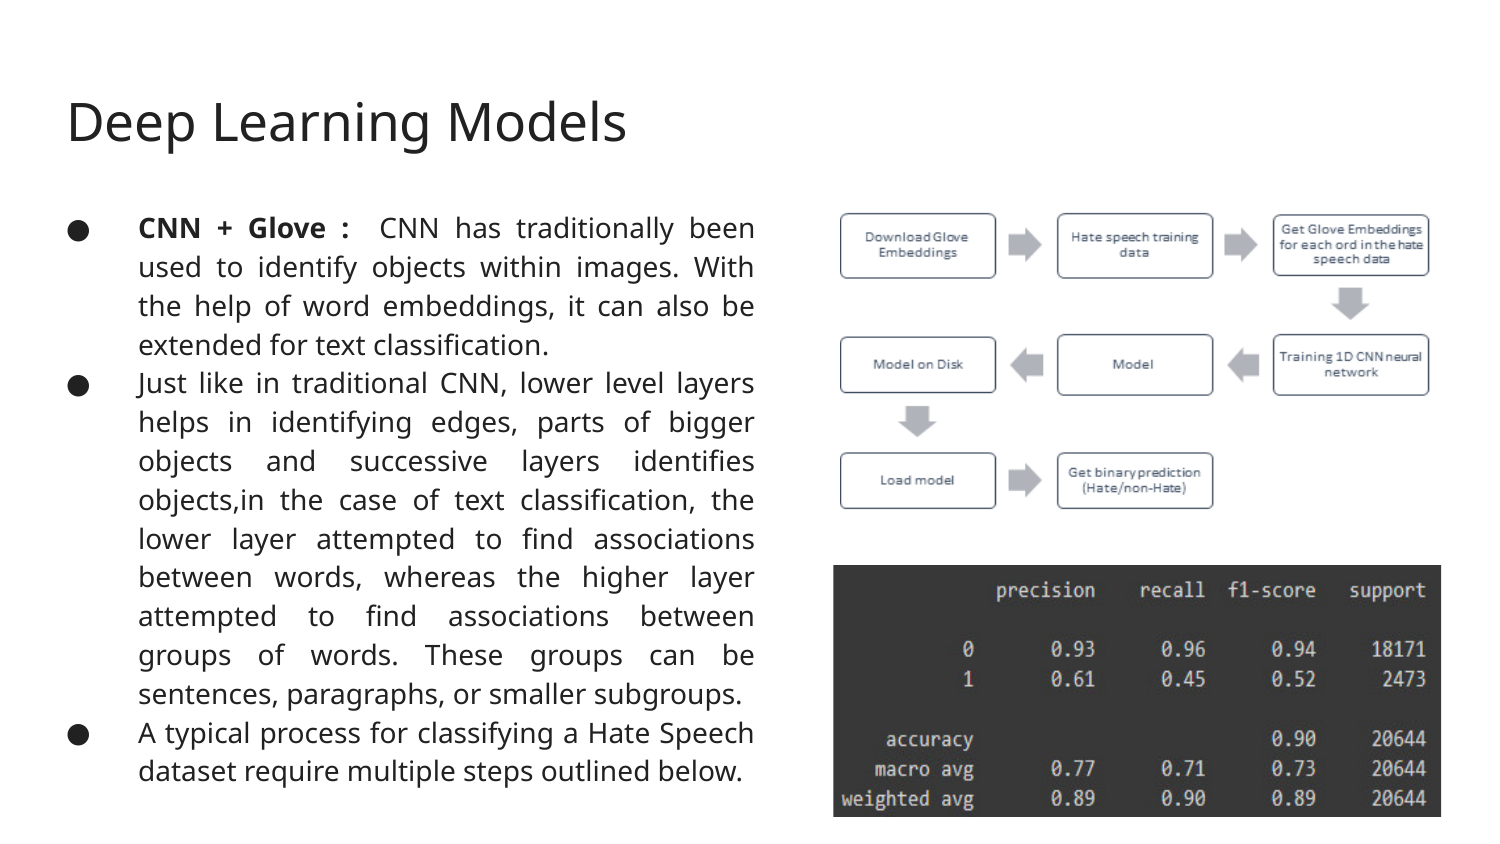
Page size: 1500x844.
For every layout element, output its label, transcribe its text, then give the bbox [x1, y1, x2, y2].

title Deep Learning Models [51, 72, 1449, 167]
picture [833, 565, 1442, 817]
picture [840, 190, 1435, 531]
list CNN + Glove : CNN has traditionally been used to identify objects within images. With the help of word embeddings, it can also be extended for text classification. Just like in traditional CNN, lower level layers helps in identifying edges, parts of bigger objects and successive layers identifies objects,in the case of text classification, the lower layer attempted to find associations between words, whereas the higher layer attempted to find associations between groups of words. These groups can be sentences, paragraphs, or smaller subgroups. A typical process for classifying a Hate Speech dataset require multiple steps outlined below. [51, 190, 772, 817]
